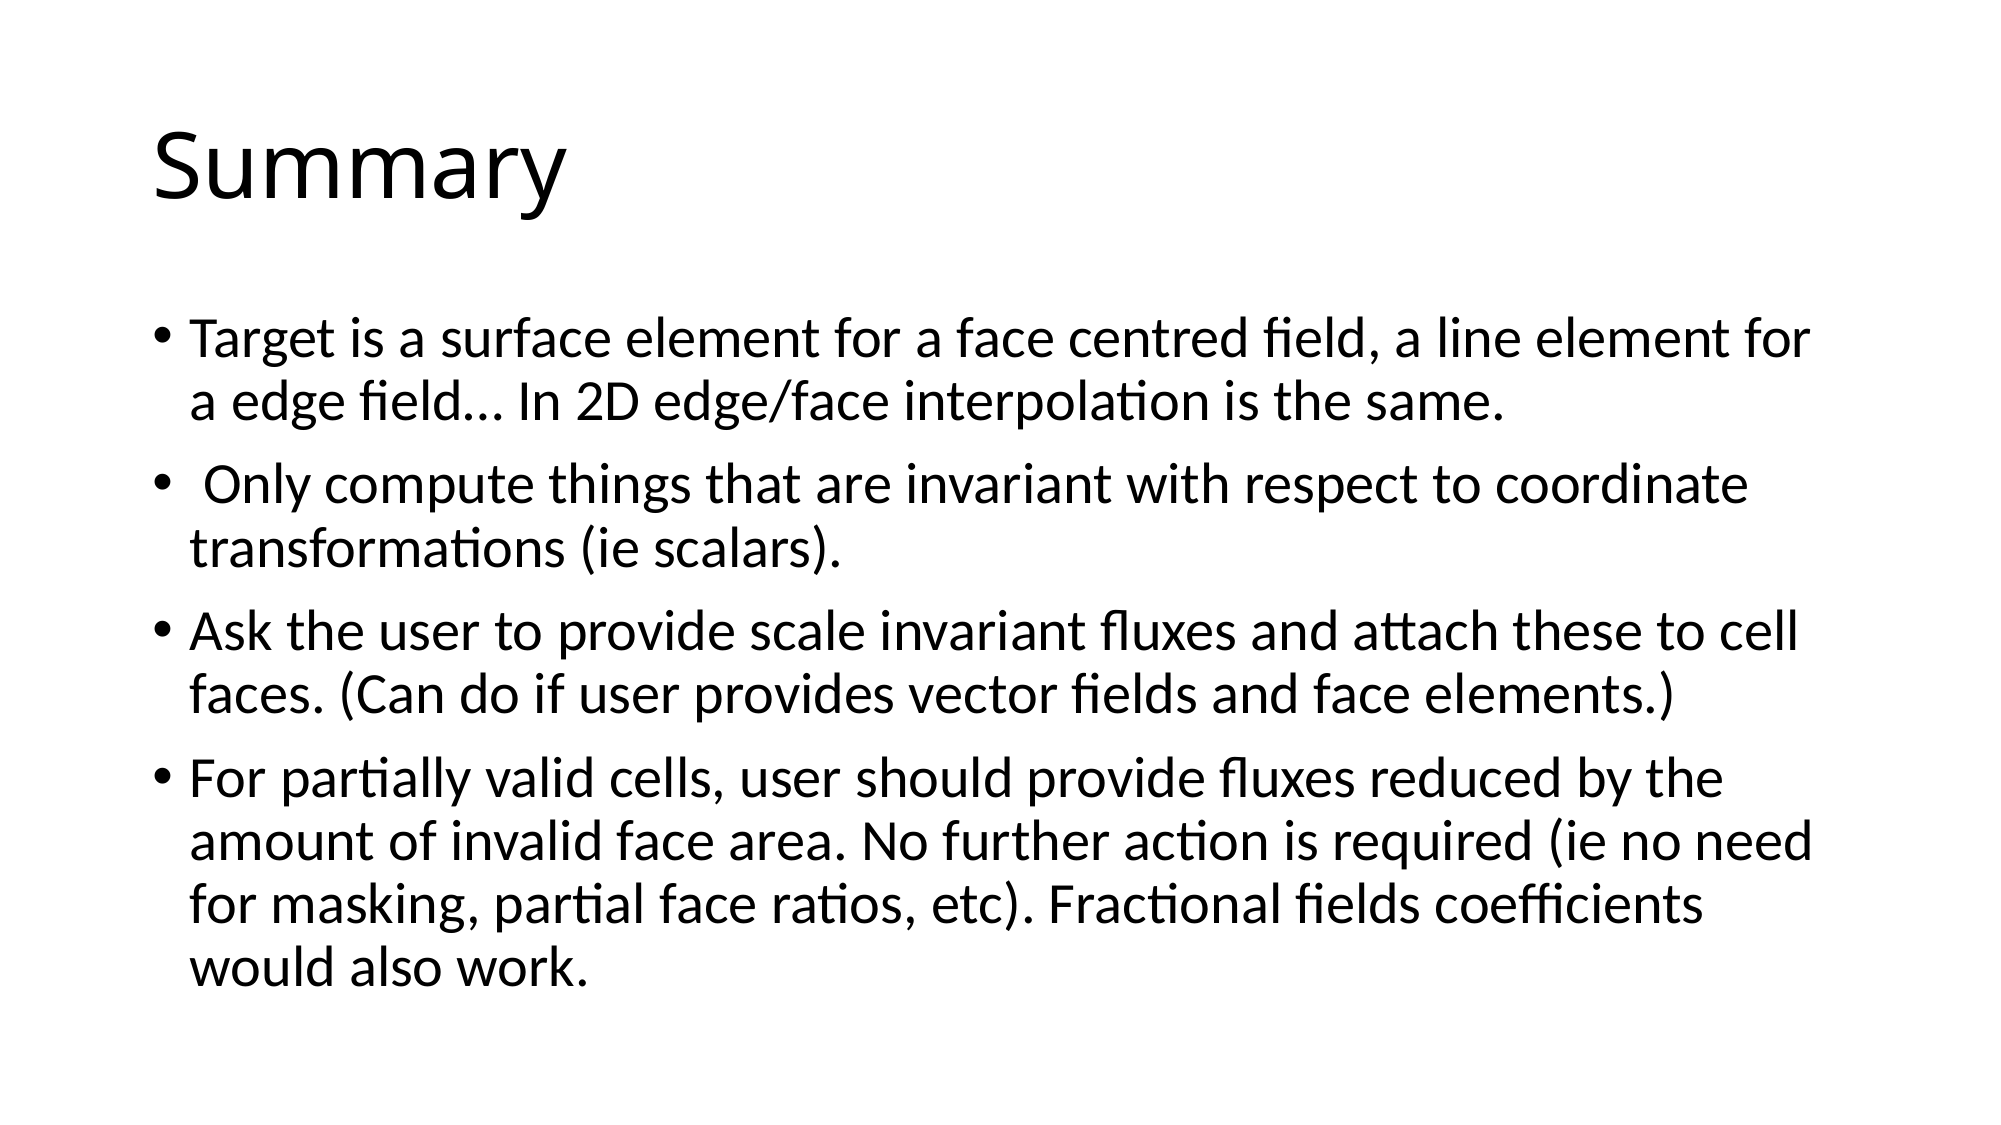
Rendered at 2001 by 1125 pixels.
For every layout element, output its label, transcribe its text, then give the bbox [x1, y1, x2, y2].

title Summary [137, 59, 1863, 278]
list Target is a surface element for a face centred field, a line element for a edge field… In 2D edge/face interpolation is the same. Only compute things that are invariant with respect to coordinate transformations (ie scalars). Ask the user to provide scale invariant fluxes and attach these to cell faces. (Can do if user provides vector fields and face elements.) For partially valid cells, user should provide fluxes reduced by the amount of invalid face area. No further action is required (ie no need for masking, partial face ratios, etc). Fractional fields coefficients would also work. [137, 299, 1863, 1014]
